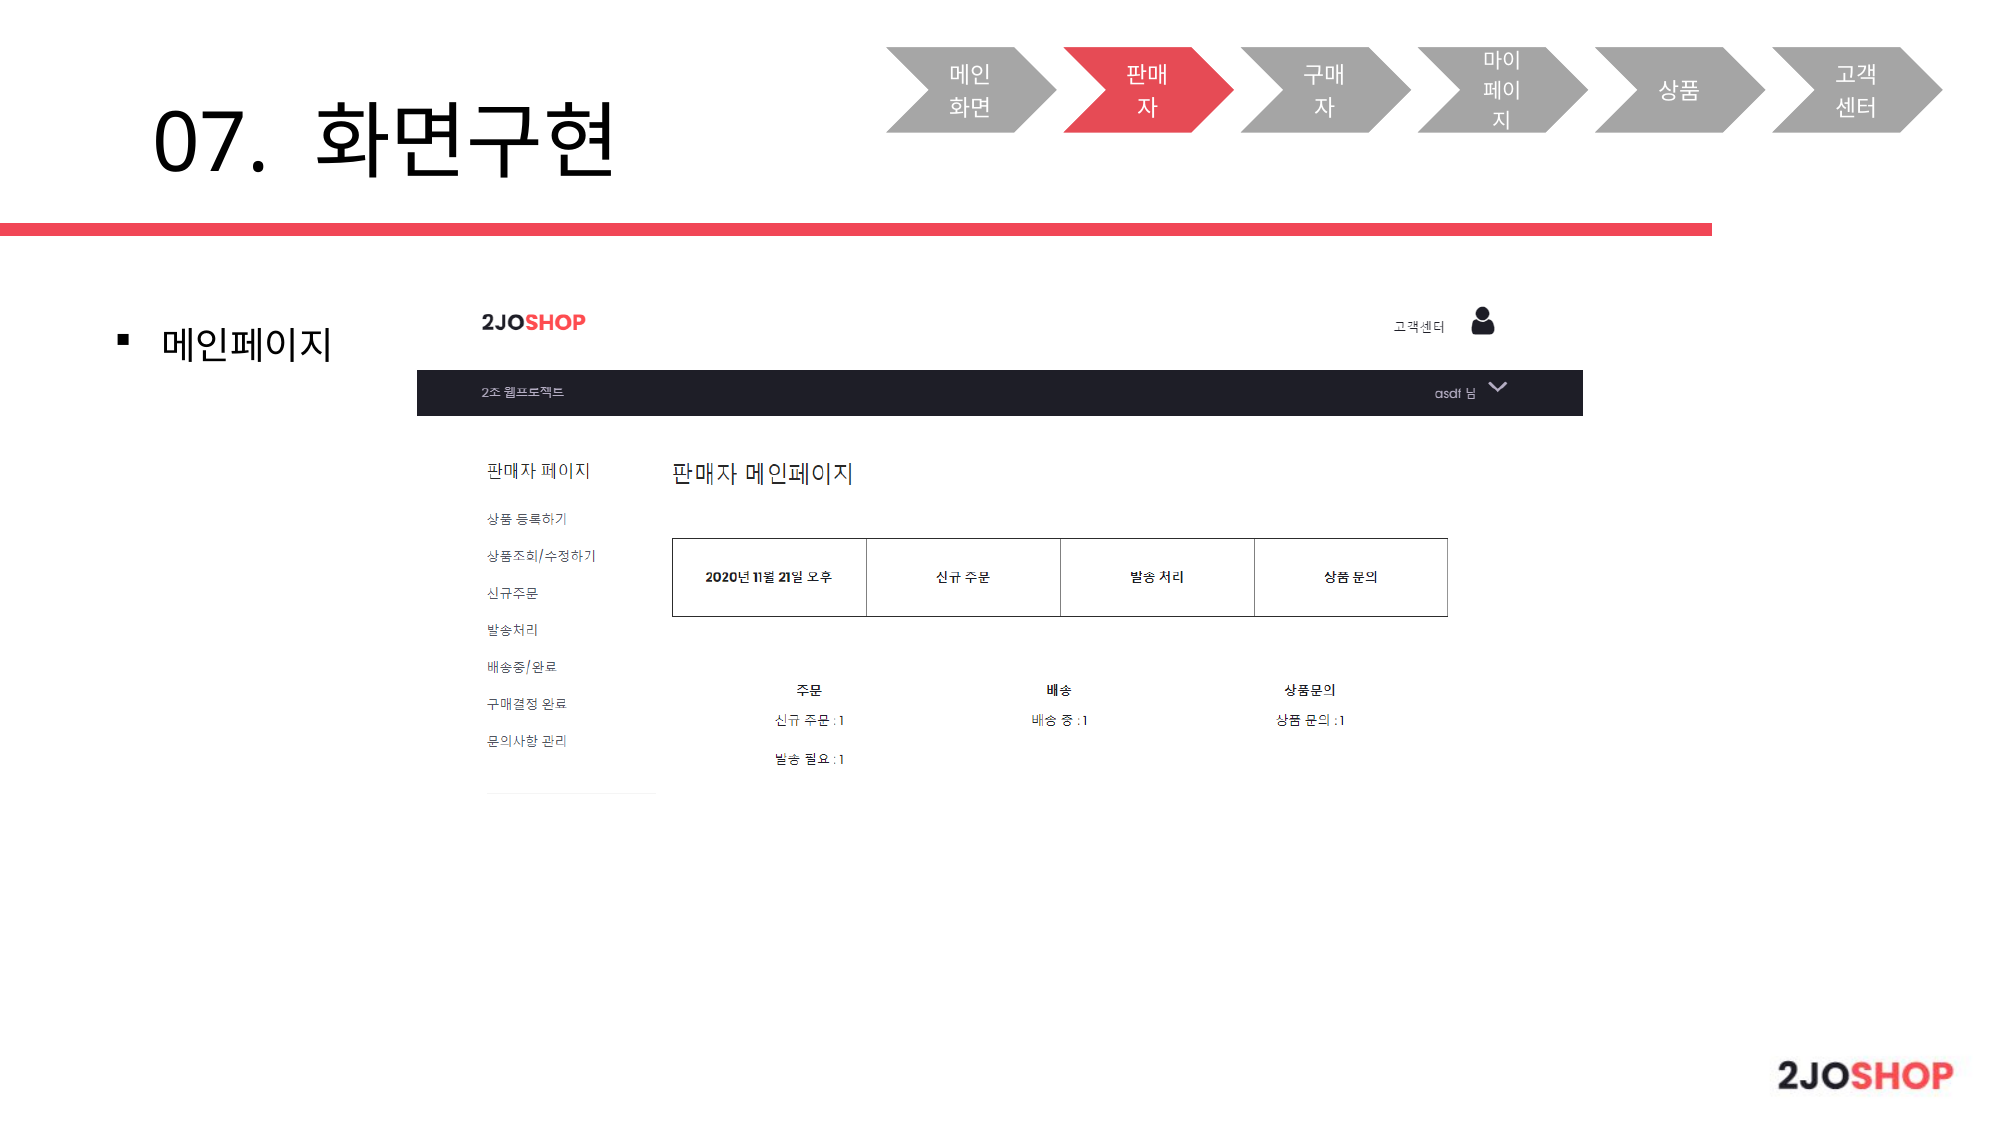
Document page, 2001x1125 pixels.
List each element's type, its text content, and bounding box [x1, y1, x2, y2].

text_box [882, 45, 1946, 135]
title 07. 화면구현 [137, 59, 1863, 219]
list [417, 289, 1583, 1014]
text_box 메인페이지 [99, 314, 349, 375]
picture [1750, 1036, 1975, 1112]
